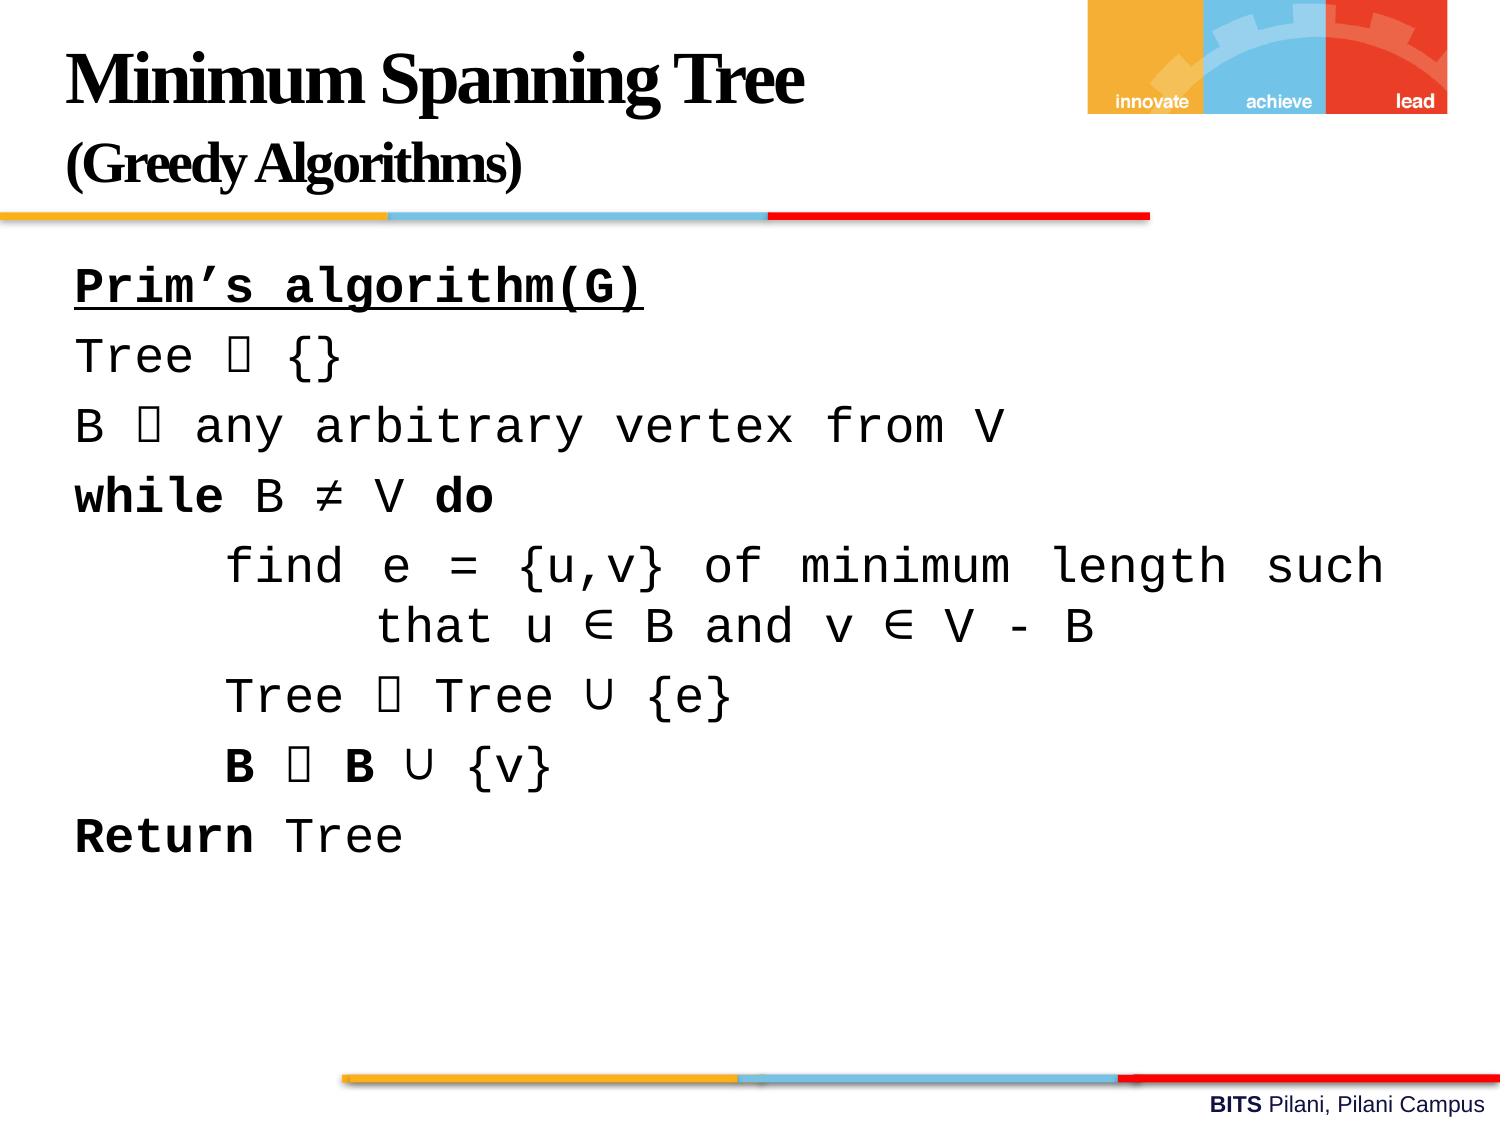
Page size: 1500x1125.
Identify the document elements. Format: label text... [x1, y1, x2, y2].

list Minimum Spanning Tree (Greedy Algorithms) [50, 24, 1088, 213]
picture [1087, 0, 1448, 114]
list Prim’s algorithm(G) Tree  {} B  any arbitrary vertex from V while B ≠ V do find e = {u,v} of minimum length such that u ∈ B and v ∈ V - B Tree  Tree ∪ {e} B  B ∪ {v} Return Tree [50, 245, 1400, 988]
